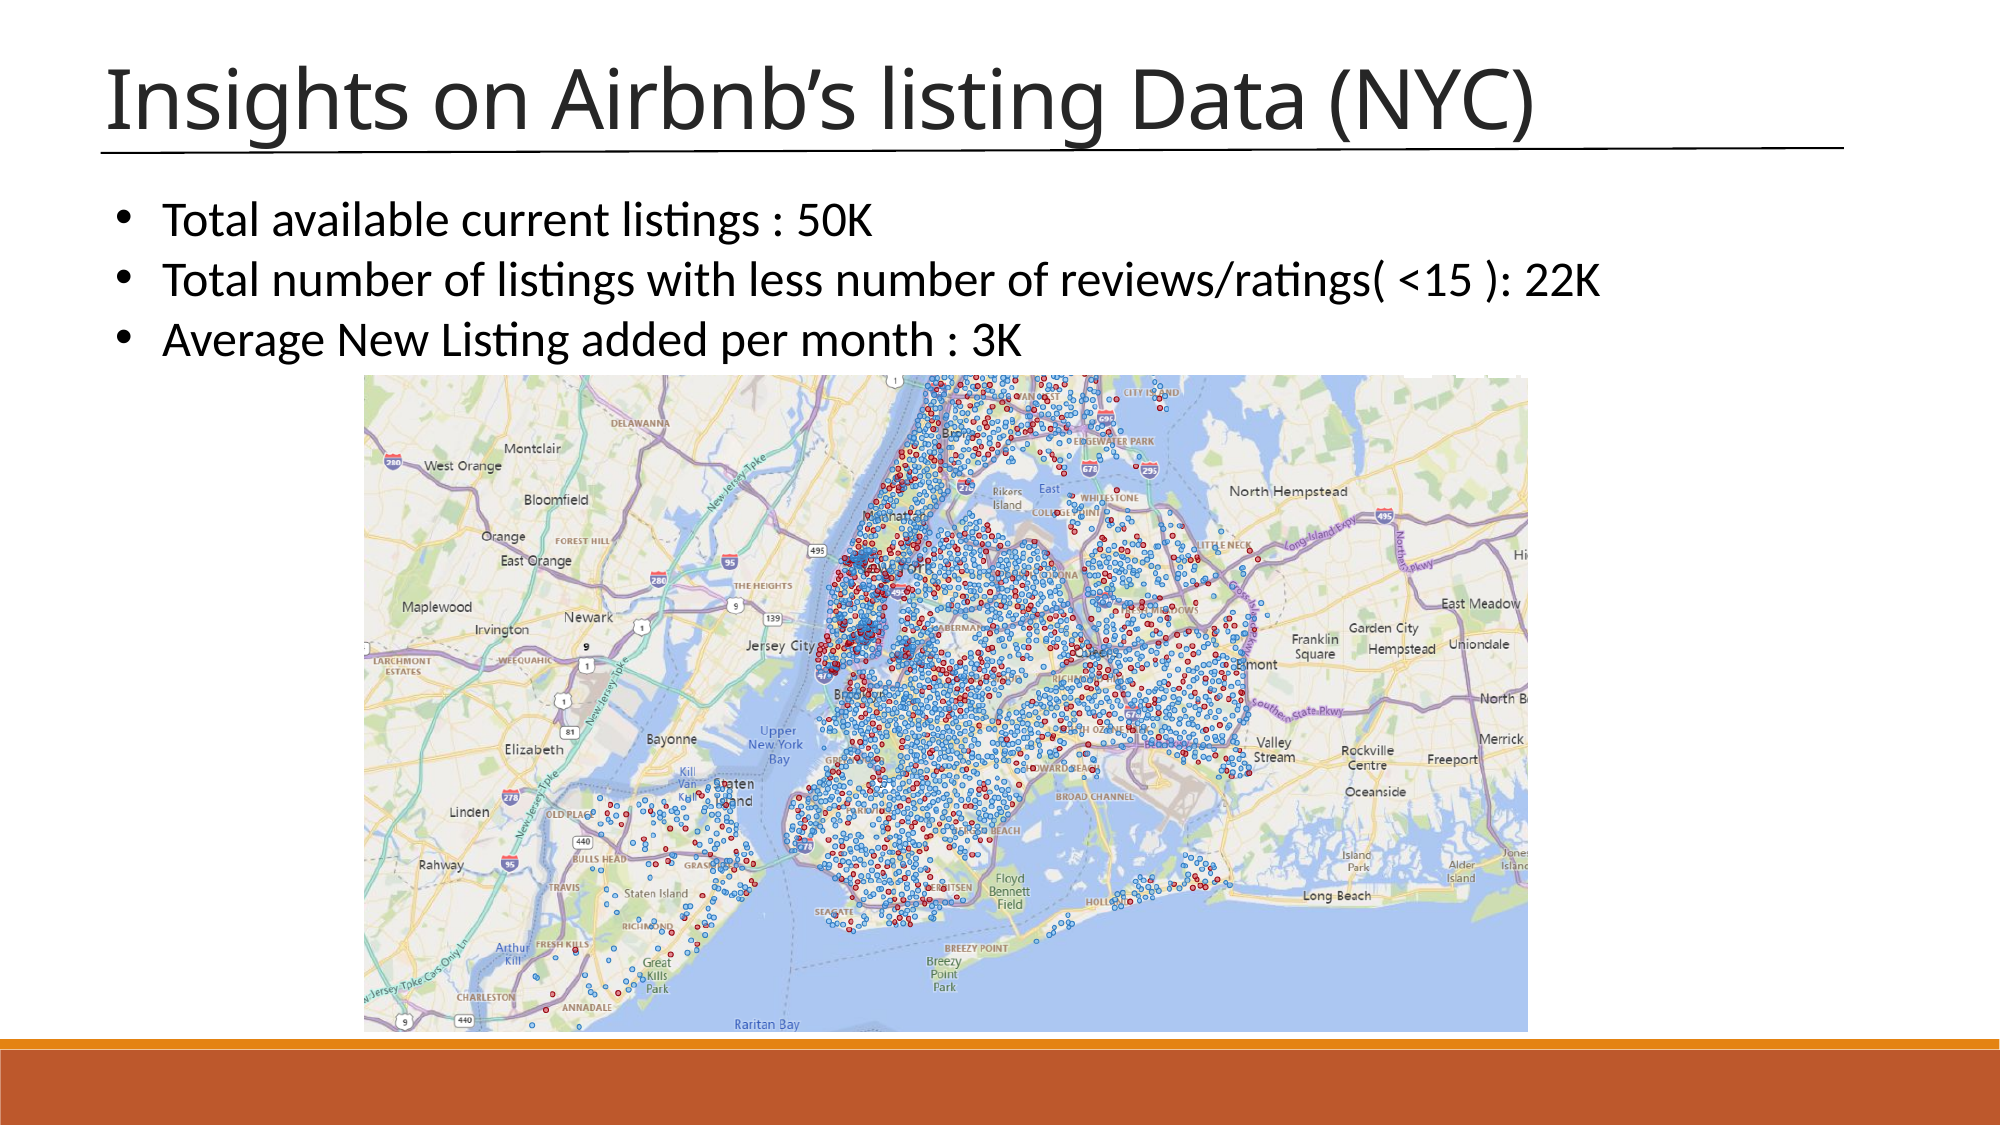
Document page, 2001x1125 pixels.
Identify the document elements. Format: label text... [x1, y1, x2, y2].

picture [363, 375, 1529, 1033]
text_box Total available current listings : 50K Total number of listings with less number of reviews/ratings( <15 ): 22K Average New Listing added per month : 3K [100, 178, 1782, 374]
text_box Insights on Airbnb’s listing Data (NYC) [90, 22, 1854, 155]
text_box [99, 147, 1845, 154]
